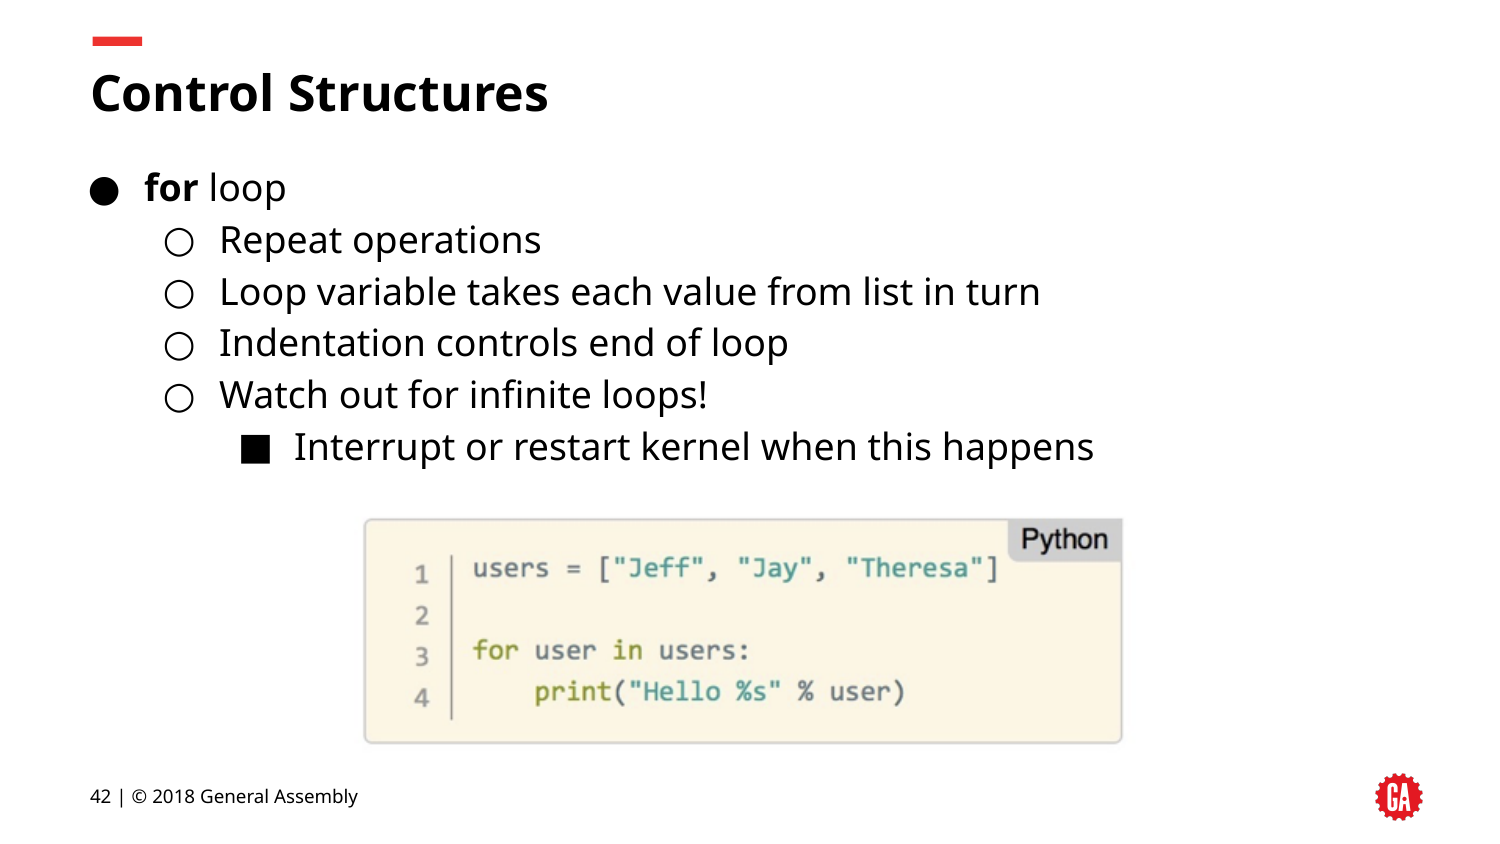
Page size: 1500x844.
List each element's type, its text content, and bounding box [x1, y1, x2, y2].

title Control Structures [75, 46, 1473, 140]
list for loop Repeat operations Loop variable takes each value from list in turn Indentation controls end of loop Watch out for infinite loops! Interrupt or restart kernel when this happens [54, 142, 1407, 683]
picture [354, 500, 1146, 766]
slide_number 42 | © 2018 General Assembly [75, 764, 545, 830]
picture [1373, 771, 1425, 823]
